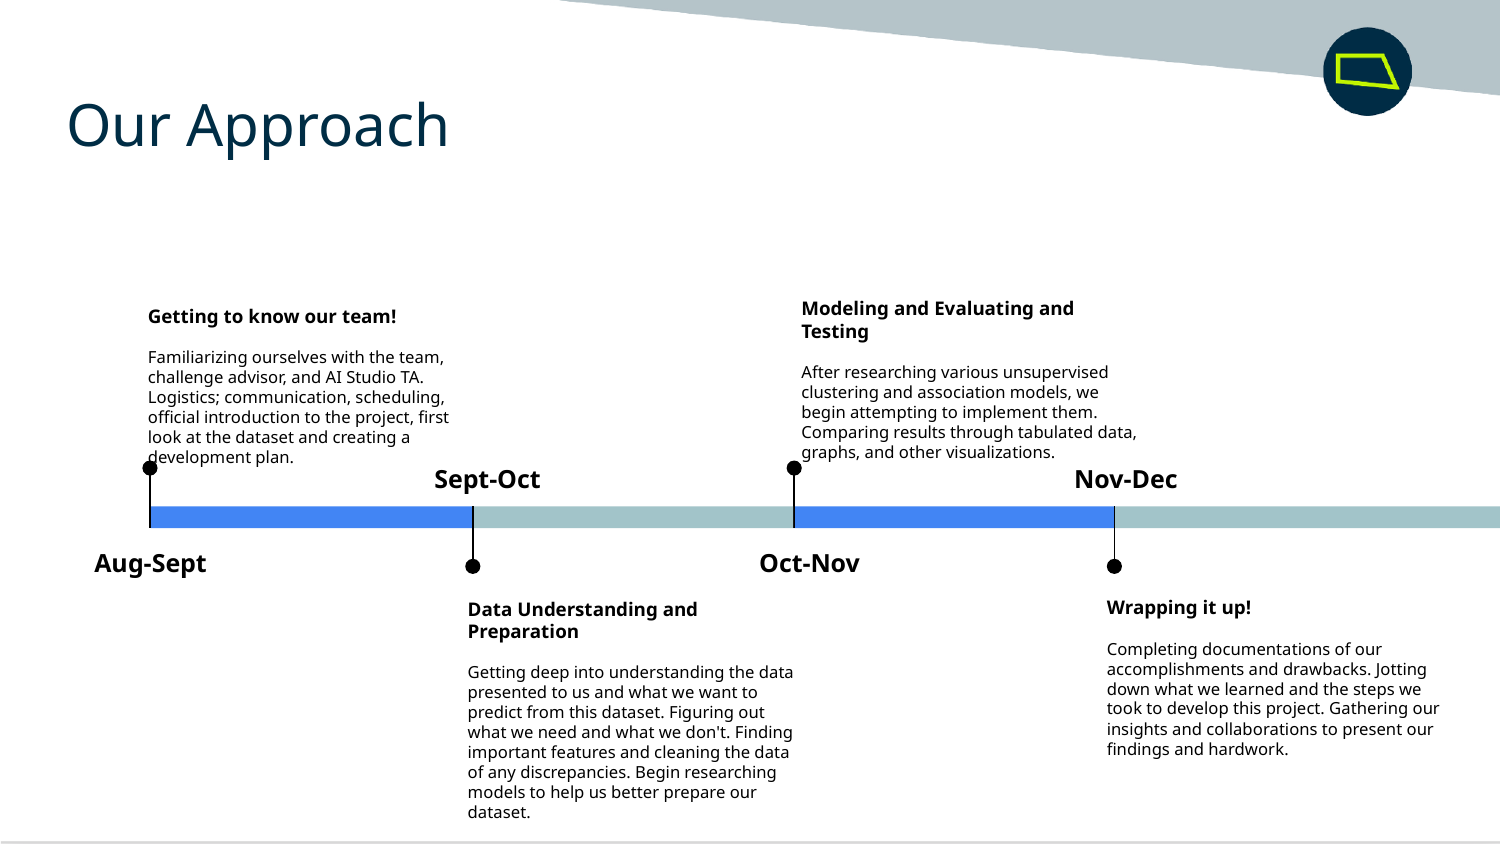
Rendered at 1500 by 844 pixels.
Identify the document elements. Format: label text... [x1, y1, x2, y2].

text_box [740, 281, 1157, 590]
picture [0, 0, 1500, 844]
picture [614, 789, 619, 797]
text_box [411, 444, 823, 789]
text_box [78, 289, 503, 590]
text_box Our Approach [51, 72, 1449, 167]
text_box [1053, 444, 1500, 767]
